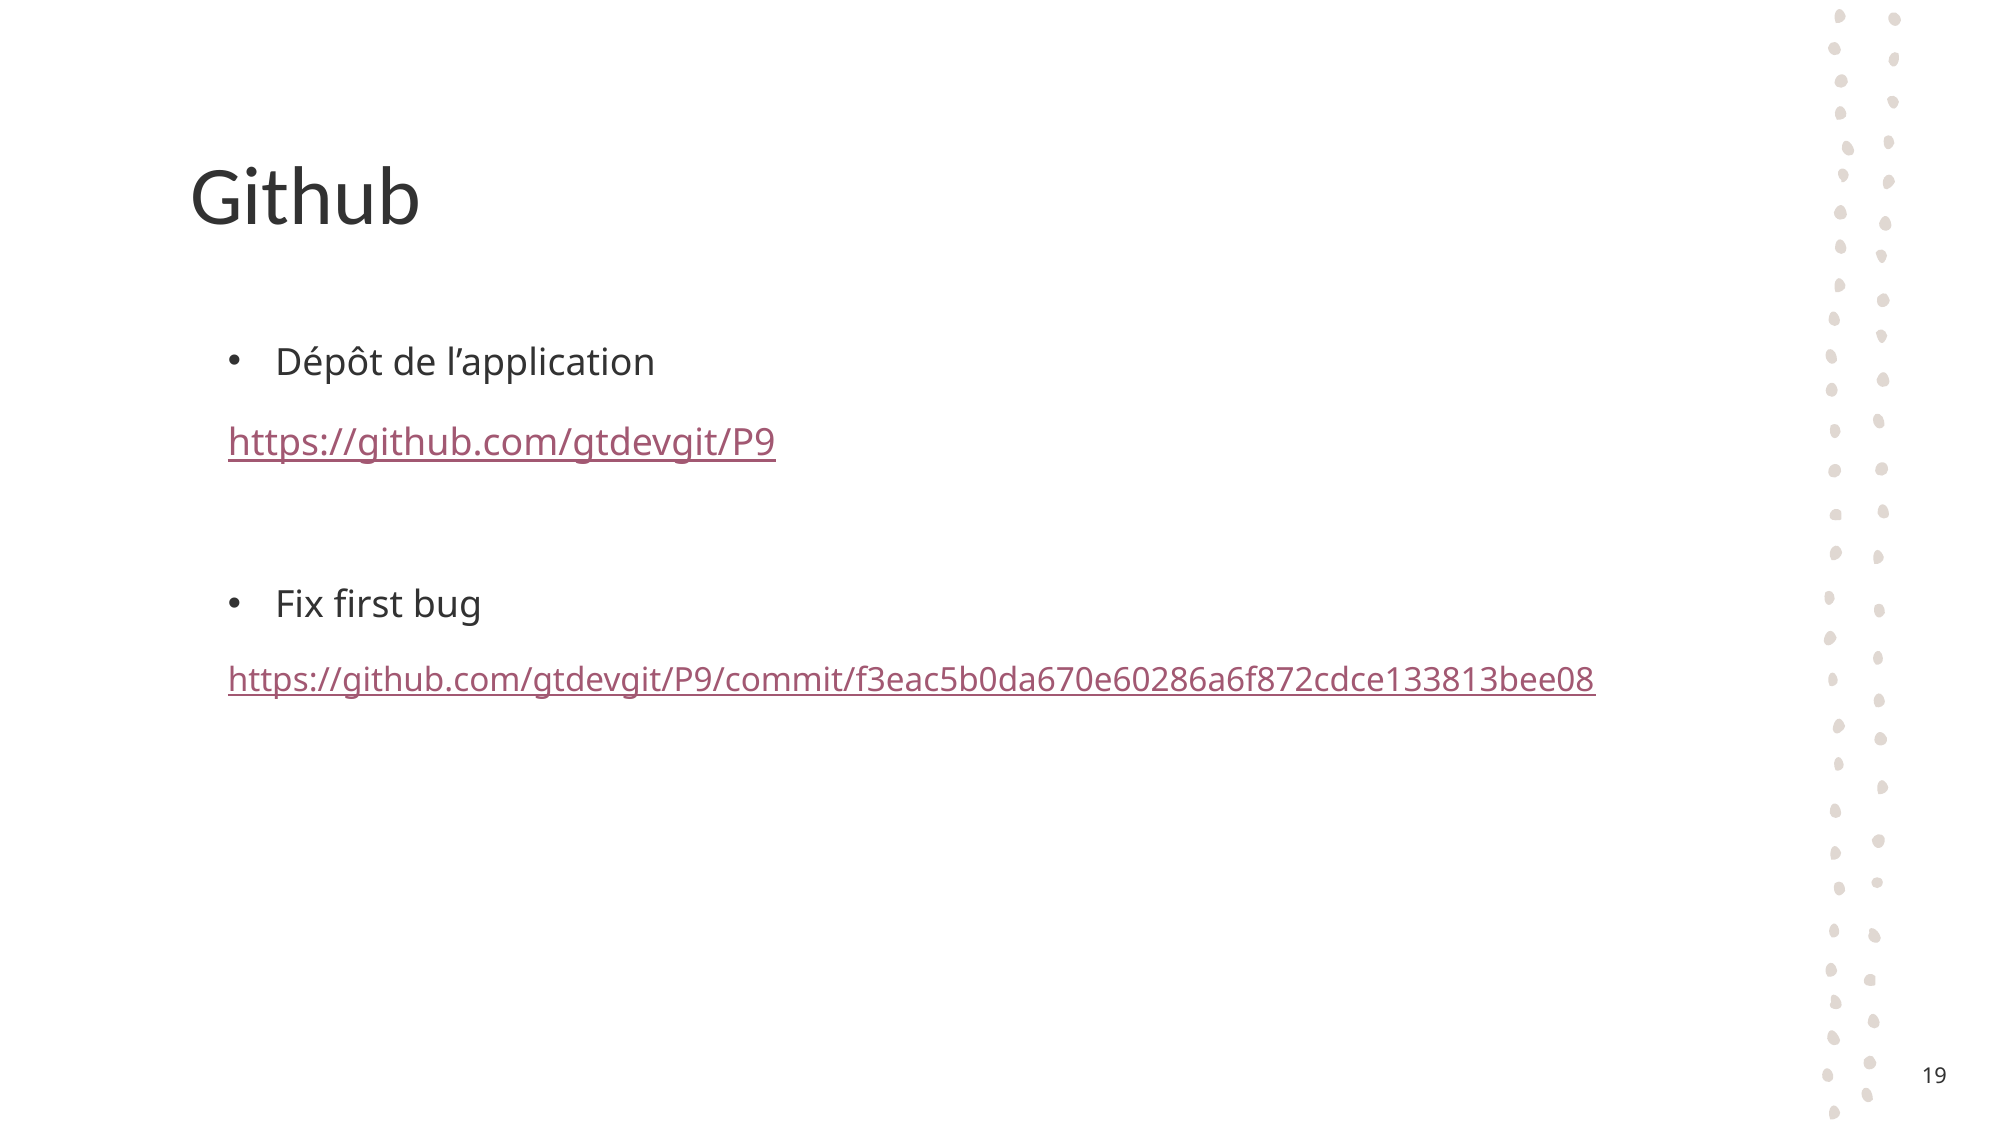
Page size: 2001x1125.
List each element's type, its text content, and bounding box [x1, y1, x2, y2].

slide_number 19 [1879, 1046, 1962, 1107]
list Dépôt de l’application https://github.com/gtdevgit/P9 Fix first bug https://github.com/gtdevgit/P9/commit/f3eac5b0da670e60286a6f872cdce133813bee08 [175, 307, 1756, 1022]
title Github [175, 82, 1756, 300]
